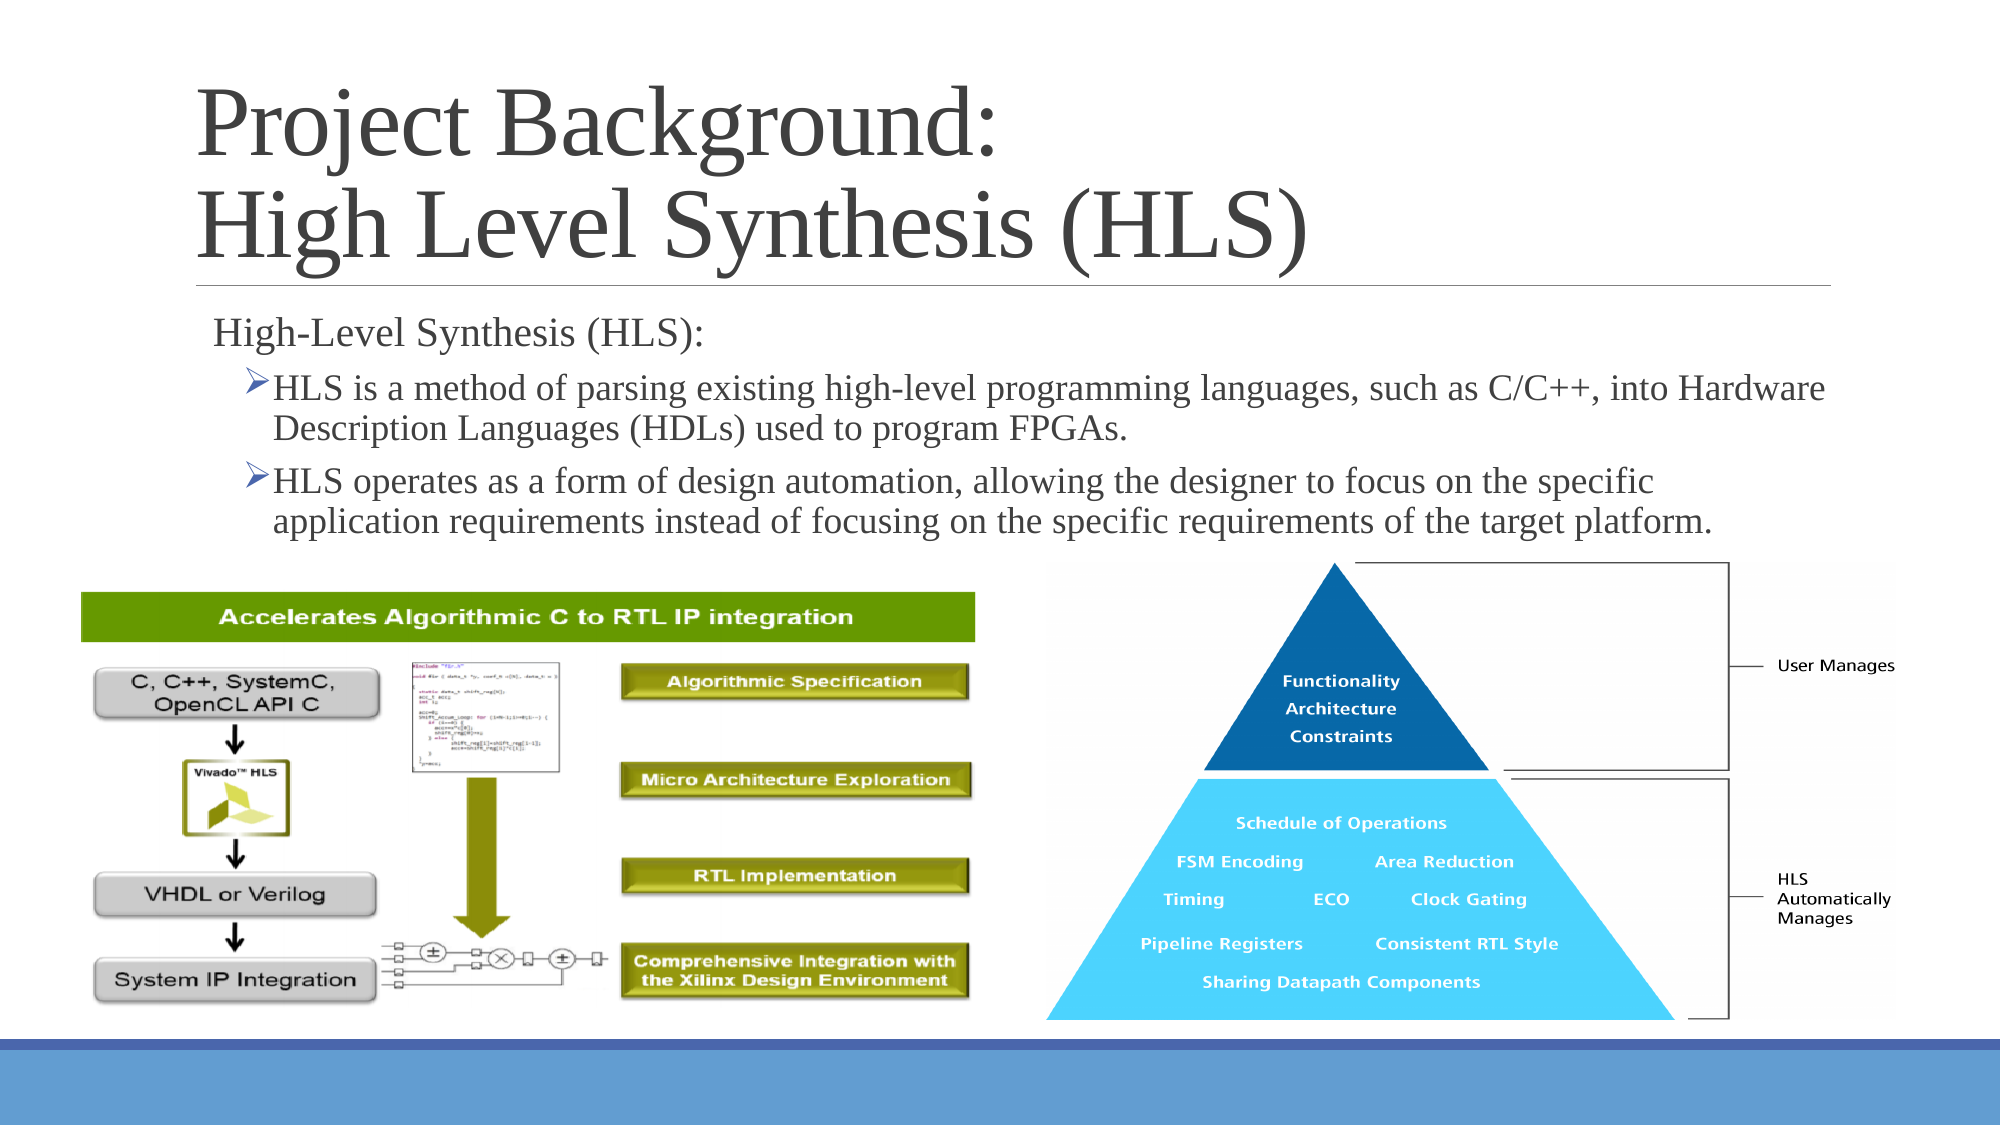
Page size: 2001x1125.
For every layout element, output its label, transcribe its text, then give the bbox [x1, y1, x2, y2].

picture [57, 561, 1001, 1040]
title Project Background: High Level Synthesis (HLS) [180, 47, 1830, 285]
list High-Level Synthesis (HLS): HLS is a method of parsing existing high-level programming languages, such as C/C++, into Hardware Description Languages (HDLs) used to program FPGAs. HLS operates as a form of design automation, allowing the designer to focus on the specific application requirements instead of focusing on the specific requirements of the target platform. [180, 302, 1830, 1044]
picture [1046, 561, 1896, 1020]
